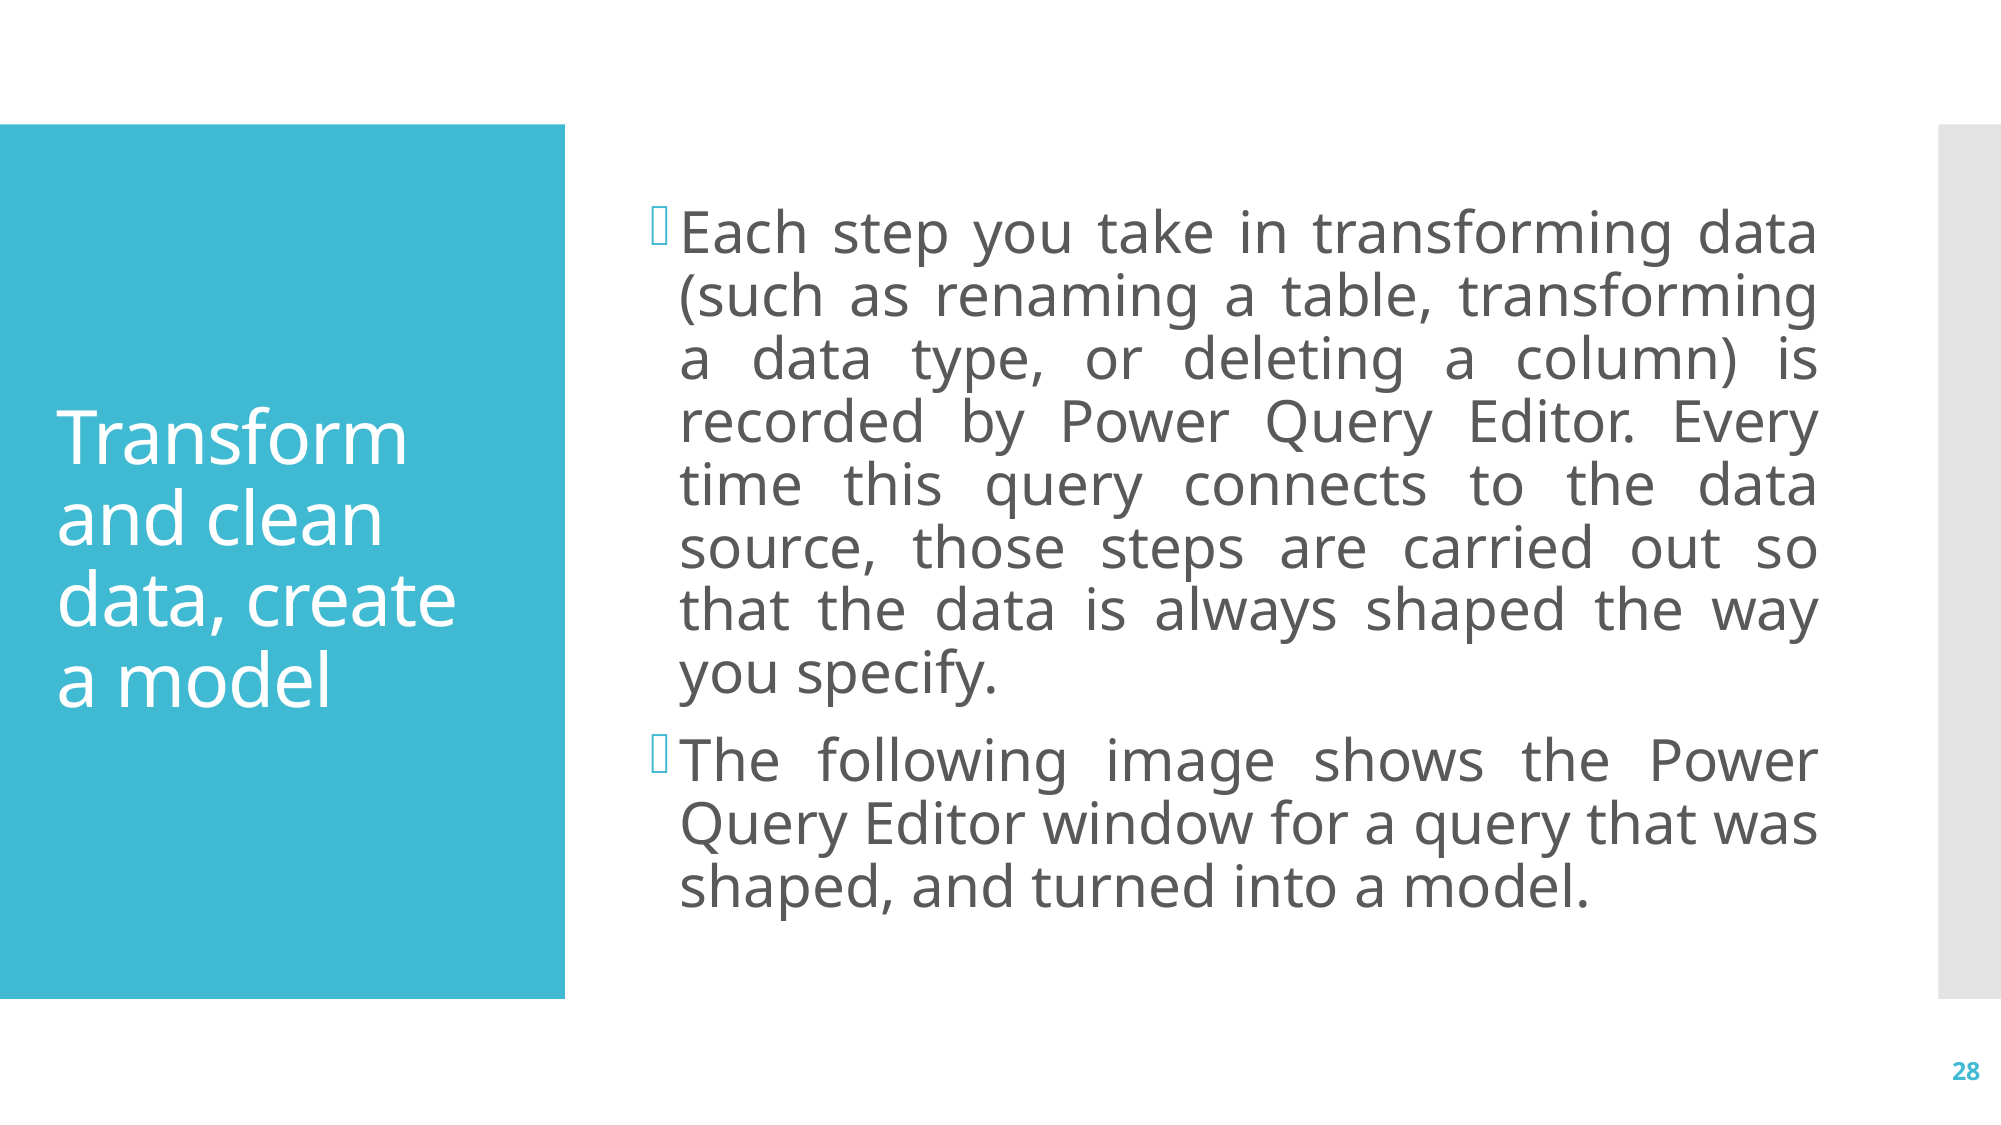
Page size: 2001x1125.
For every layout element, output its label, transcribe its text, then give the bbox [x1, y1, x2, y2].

title Transform and clean data, create a model [41, 184, 525, 940]
list Each step you take in transforming data (such as renaming a table, transforming a data type, or deleting a column) is recorded by Power Query Editor. Every time this query connects to the data source, those steps are carried out so that the data is always shaped the way you specify. The following image shows the Power Query Editor window for a query that was shaped, and turned into a model. [634, 141, 1835, 982]
slide_number 28 [1744, 1042, 1996, 1103]
